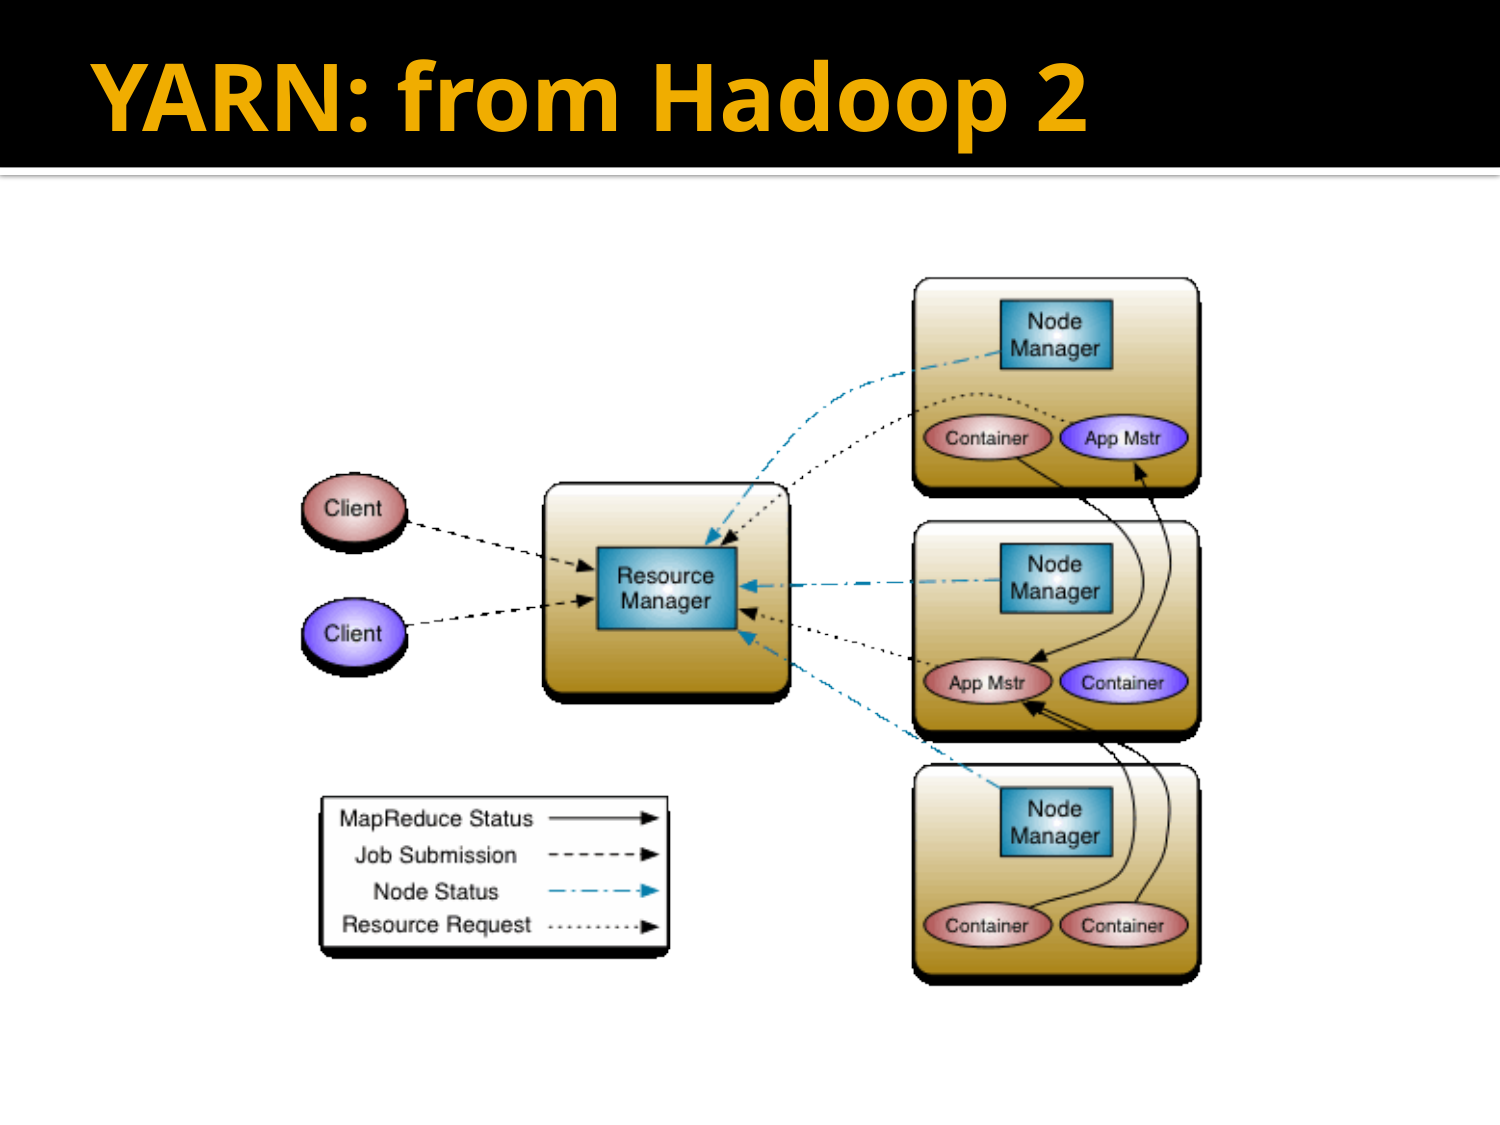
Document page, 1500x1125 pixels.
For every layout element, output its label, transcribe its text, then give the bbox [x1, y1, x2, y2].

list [151, 262, 1349, 1004]
title YARN: from Hadoop 2 [75, 12, 1425, 175]
